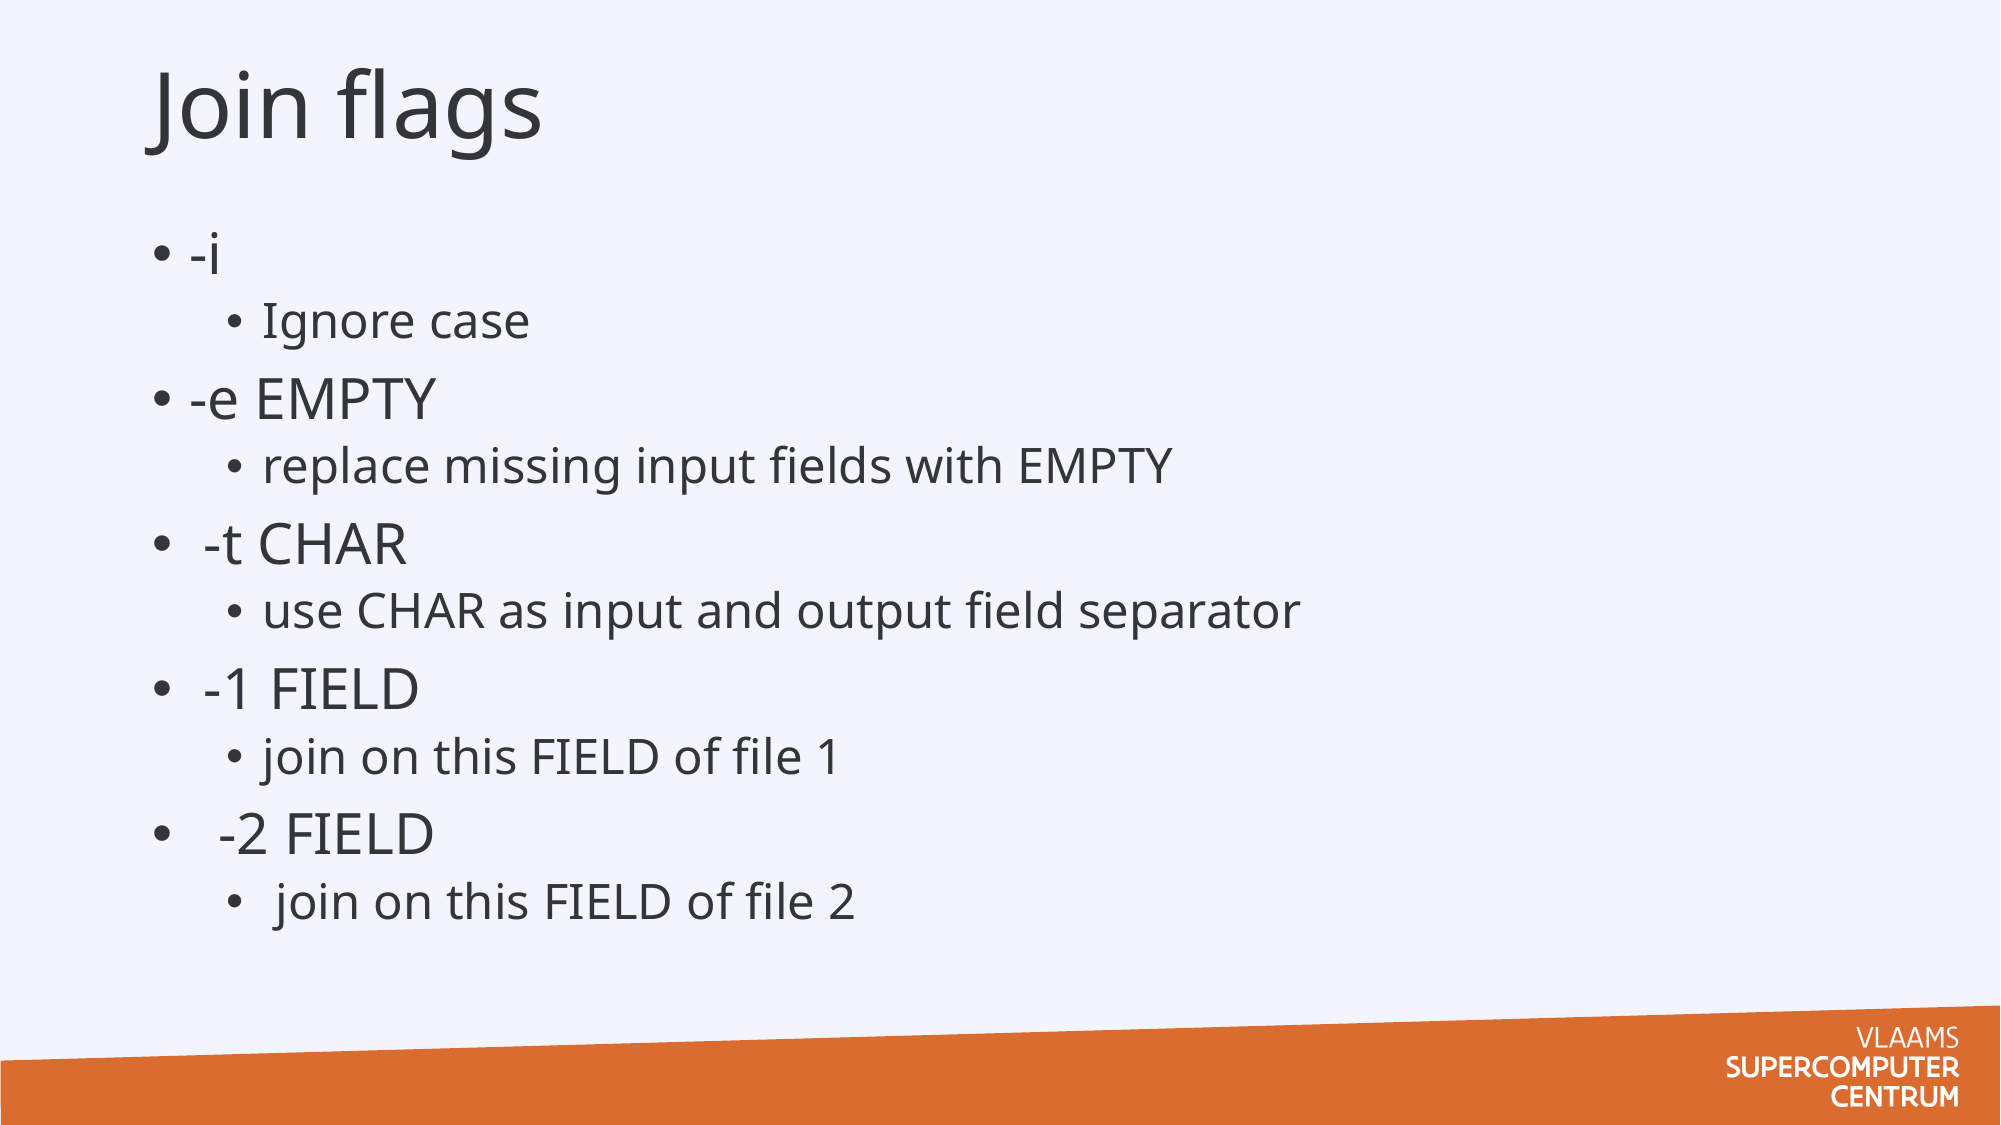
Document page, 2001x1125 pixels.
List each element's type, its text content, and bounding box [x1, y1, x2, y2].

title Join flags [137, 0, 1863, 218]
list -i Ignore case -e EMPTY replace missing input fields with EMPTY -t CHAR use CHAR as input and output field separator -1 FIELD join on this FIELD of file 1 -2 FIELD join on this FIELD of file 2 [137, 217, 1505, 944]
picture [1725, 1021, 1960, 1117]
